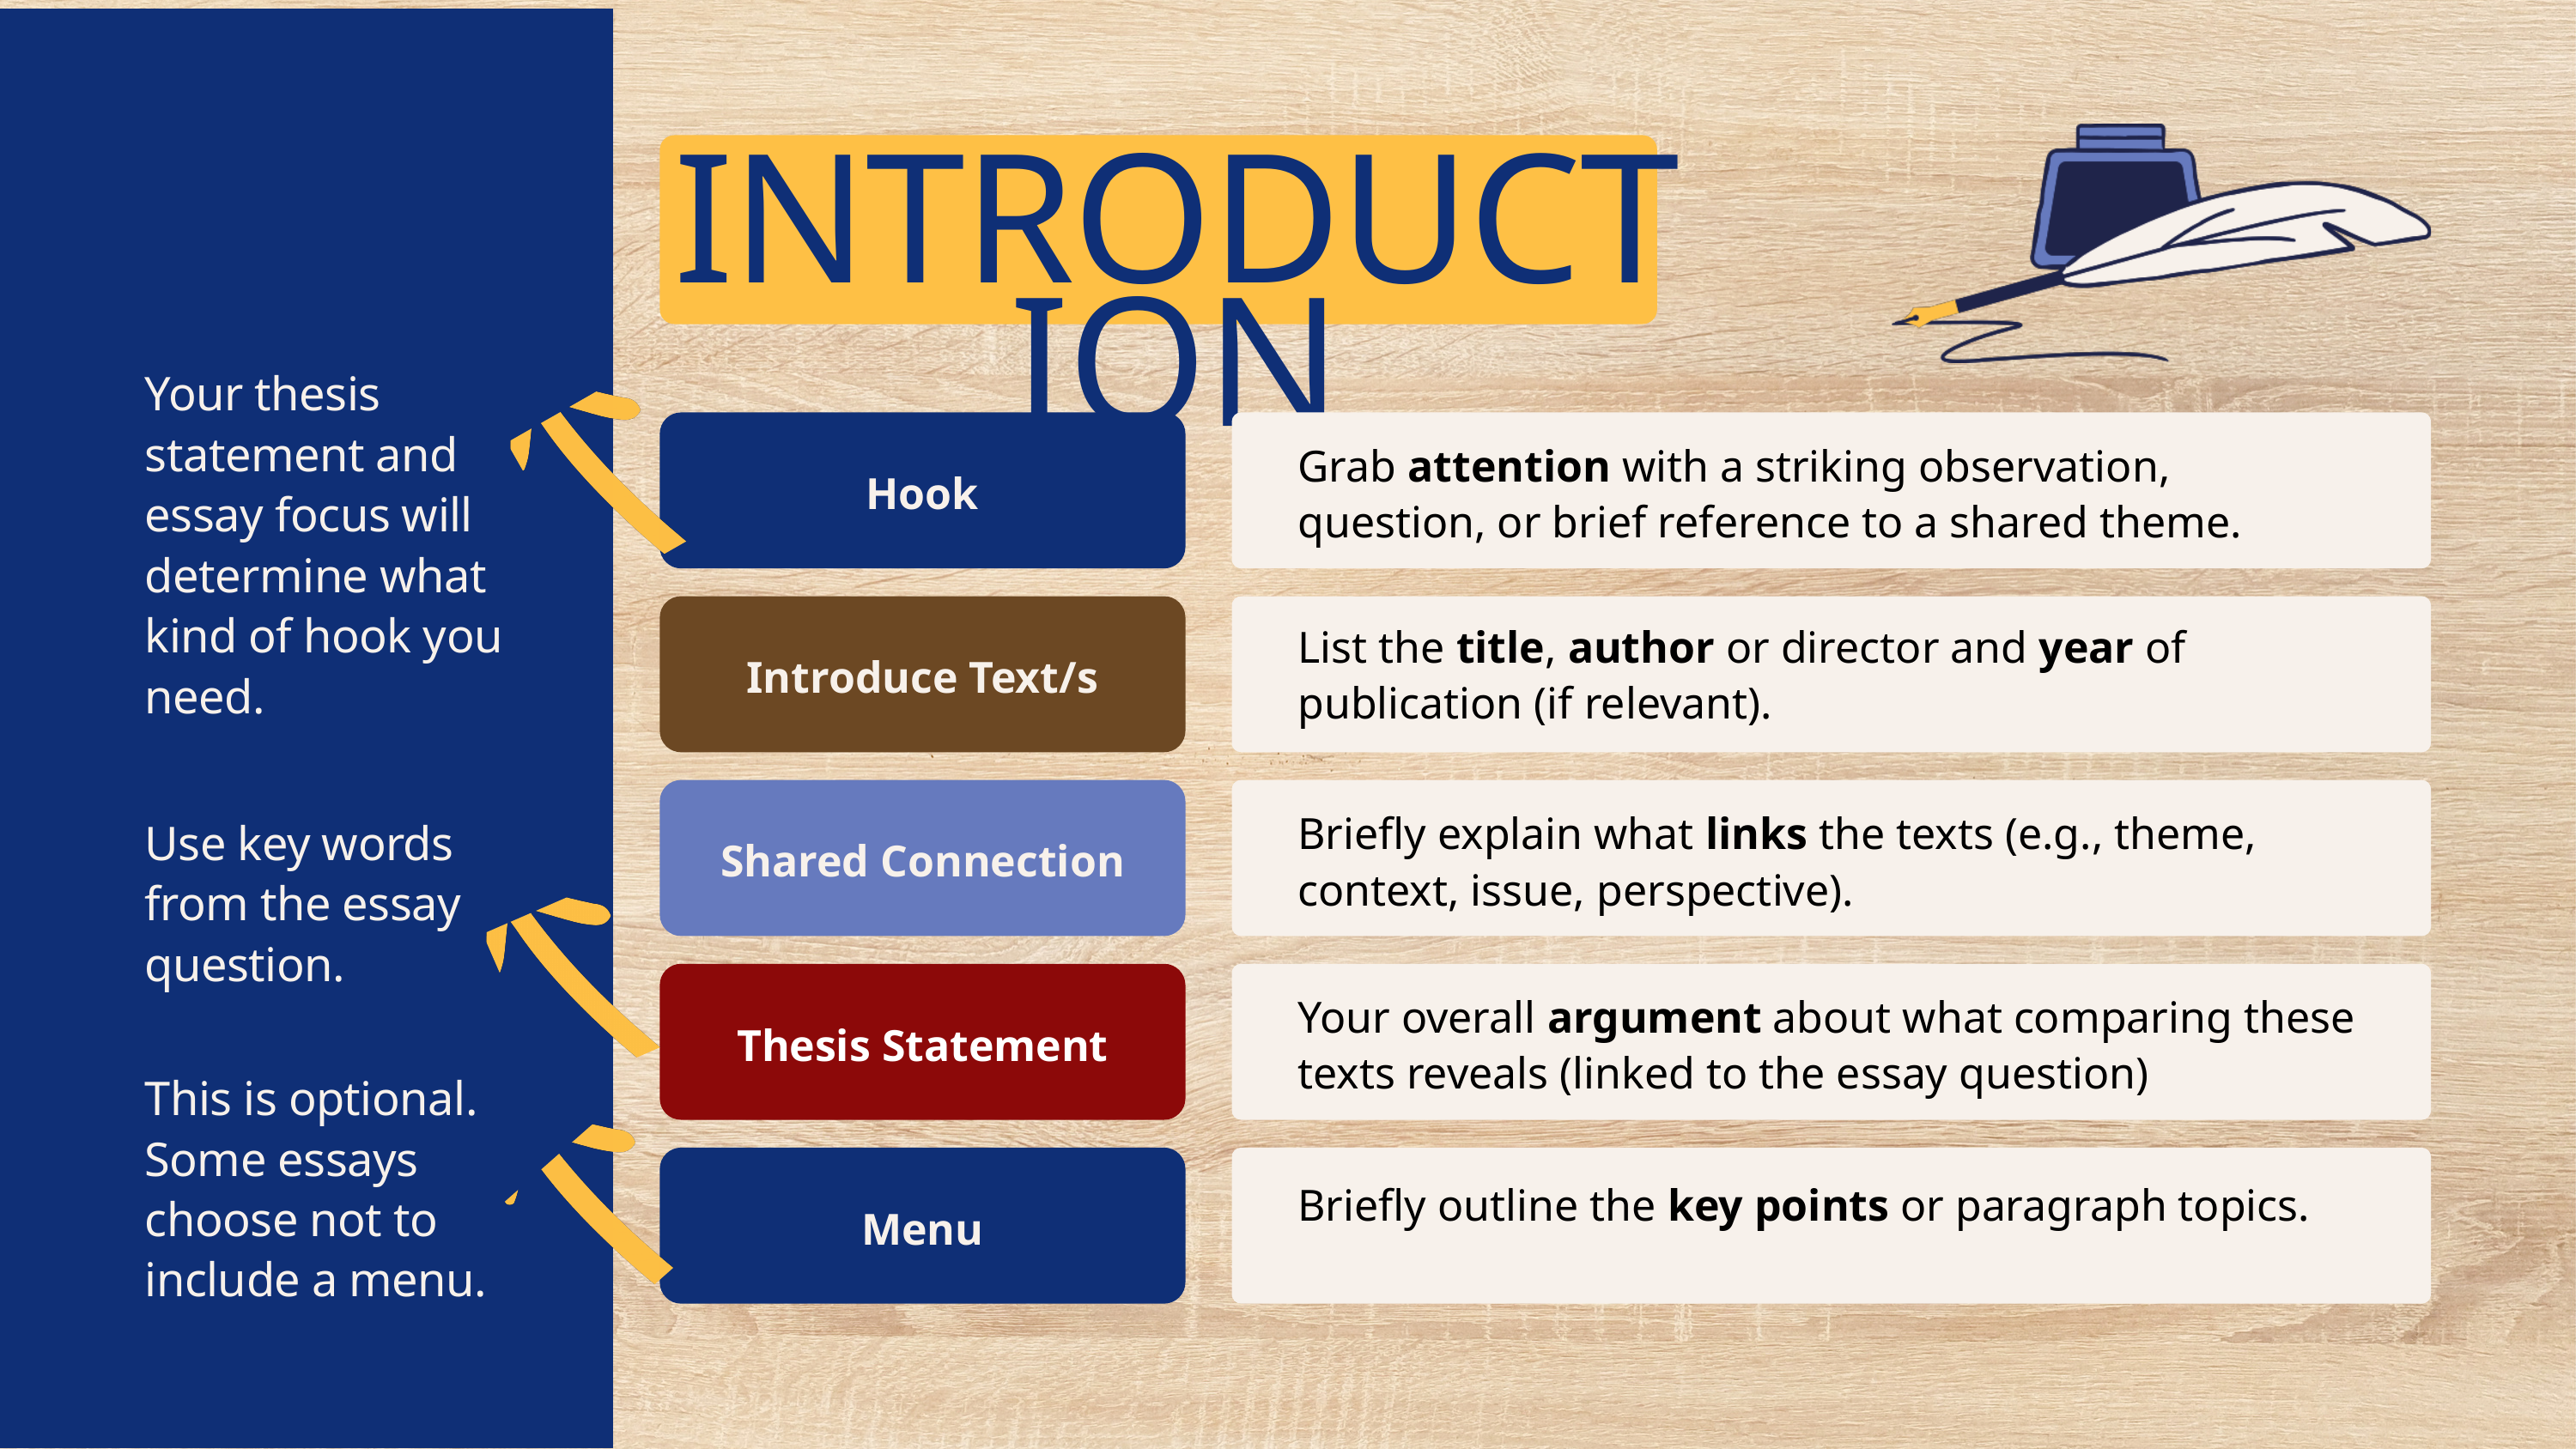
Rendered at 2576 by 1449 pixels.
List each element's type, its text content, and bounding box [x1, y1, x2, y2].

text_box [659, 1147, 1186, 1304]
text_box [1231, 1147, 2432, 1304]
text_box [620, 870, 671, 1065]
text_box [659, 963, 1186, 1120]
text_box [1231, 779, 2432, 937]
text_box [1891, 124, 2432, 363]
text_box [1231, 412, 2432, 569]
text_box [0, 9, 613, 1449]
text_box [659, 135, 1658, 324]
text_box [659, 412, 1186, 569]
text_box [1231, 963, 2432, 1120]
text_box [659, 596, 1186, 753]
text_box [659, 779, 1186, 937]
text_box [620, 1094, 673, 1315]
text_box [1231, 596, 2432, 753]
text_box [620, 362, 674, 579]
text_box INTRODUCTION [644, 175, 1707, 463]
text_box [0, 0, 2576, 1449]
